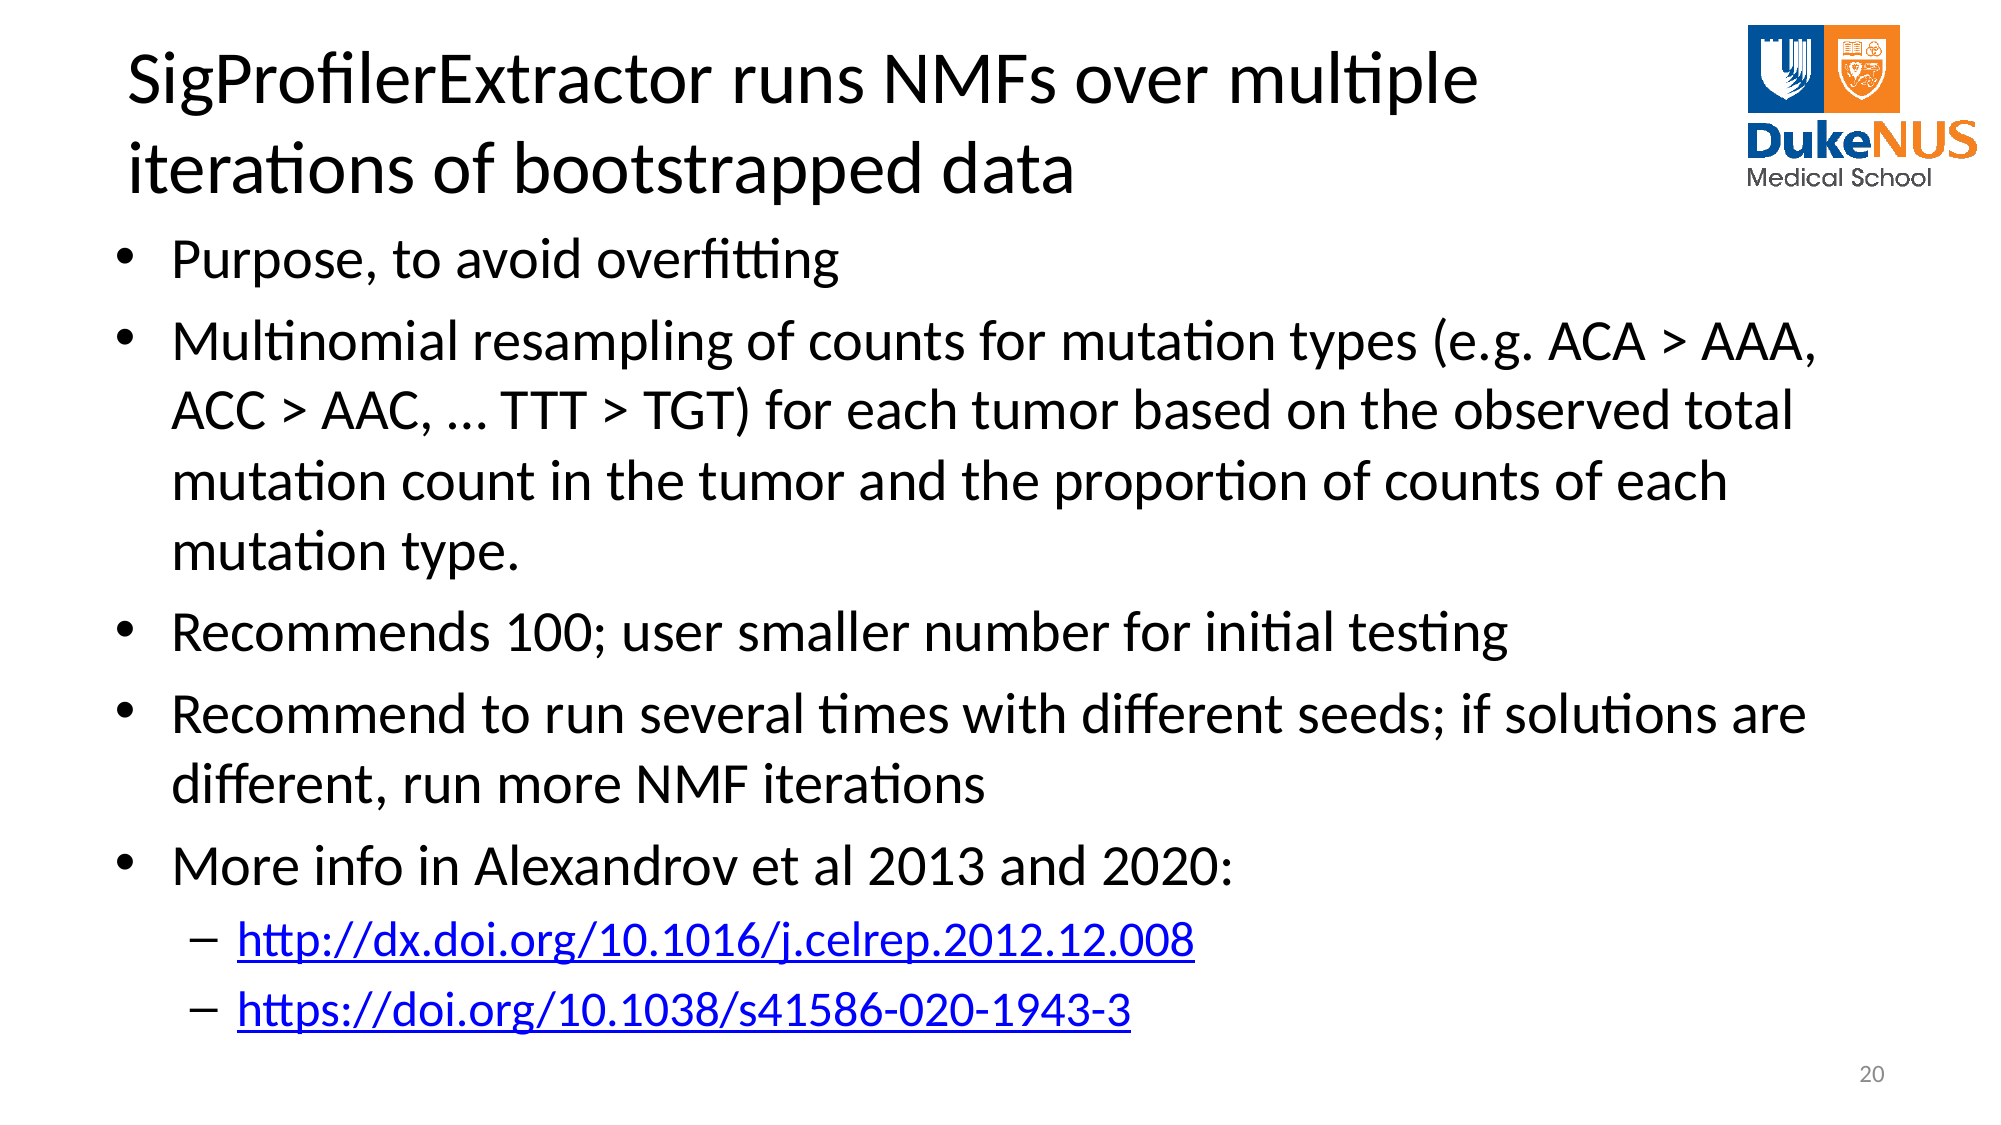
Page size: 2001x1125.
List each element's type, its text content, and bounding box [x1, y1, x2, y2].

title SigProfilerExtractor runs NMFs over multiple iterations of bootstrapped data [112, 24, 1675, 212]
list Purpose, to avoid overfitting Multinomial resampling of counts for mutation types (e.g. ACA > AAA, ACC > AAC, … TTT > TGT) for each tumor based on the observed total mutation count in the tumor and the proportion of counts of each mutation type. Recommends 100; user smaller number for initial testing Recommend to run several times with different seeds; if solutions are different, run more NMF iterations More info in Alexandrov et al 2013 and 2020: http://dx.doi.org/10.1016/j.celrep.2012.12.008 https://doi.org/10.1038/s41586-020-1943-3 [99, 212, 1863, 1088]
slide_number 20 [1433, 1042, 1900, 1103]
picture [1737, 12, 1978, 189]
